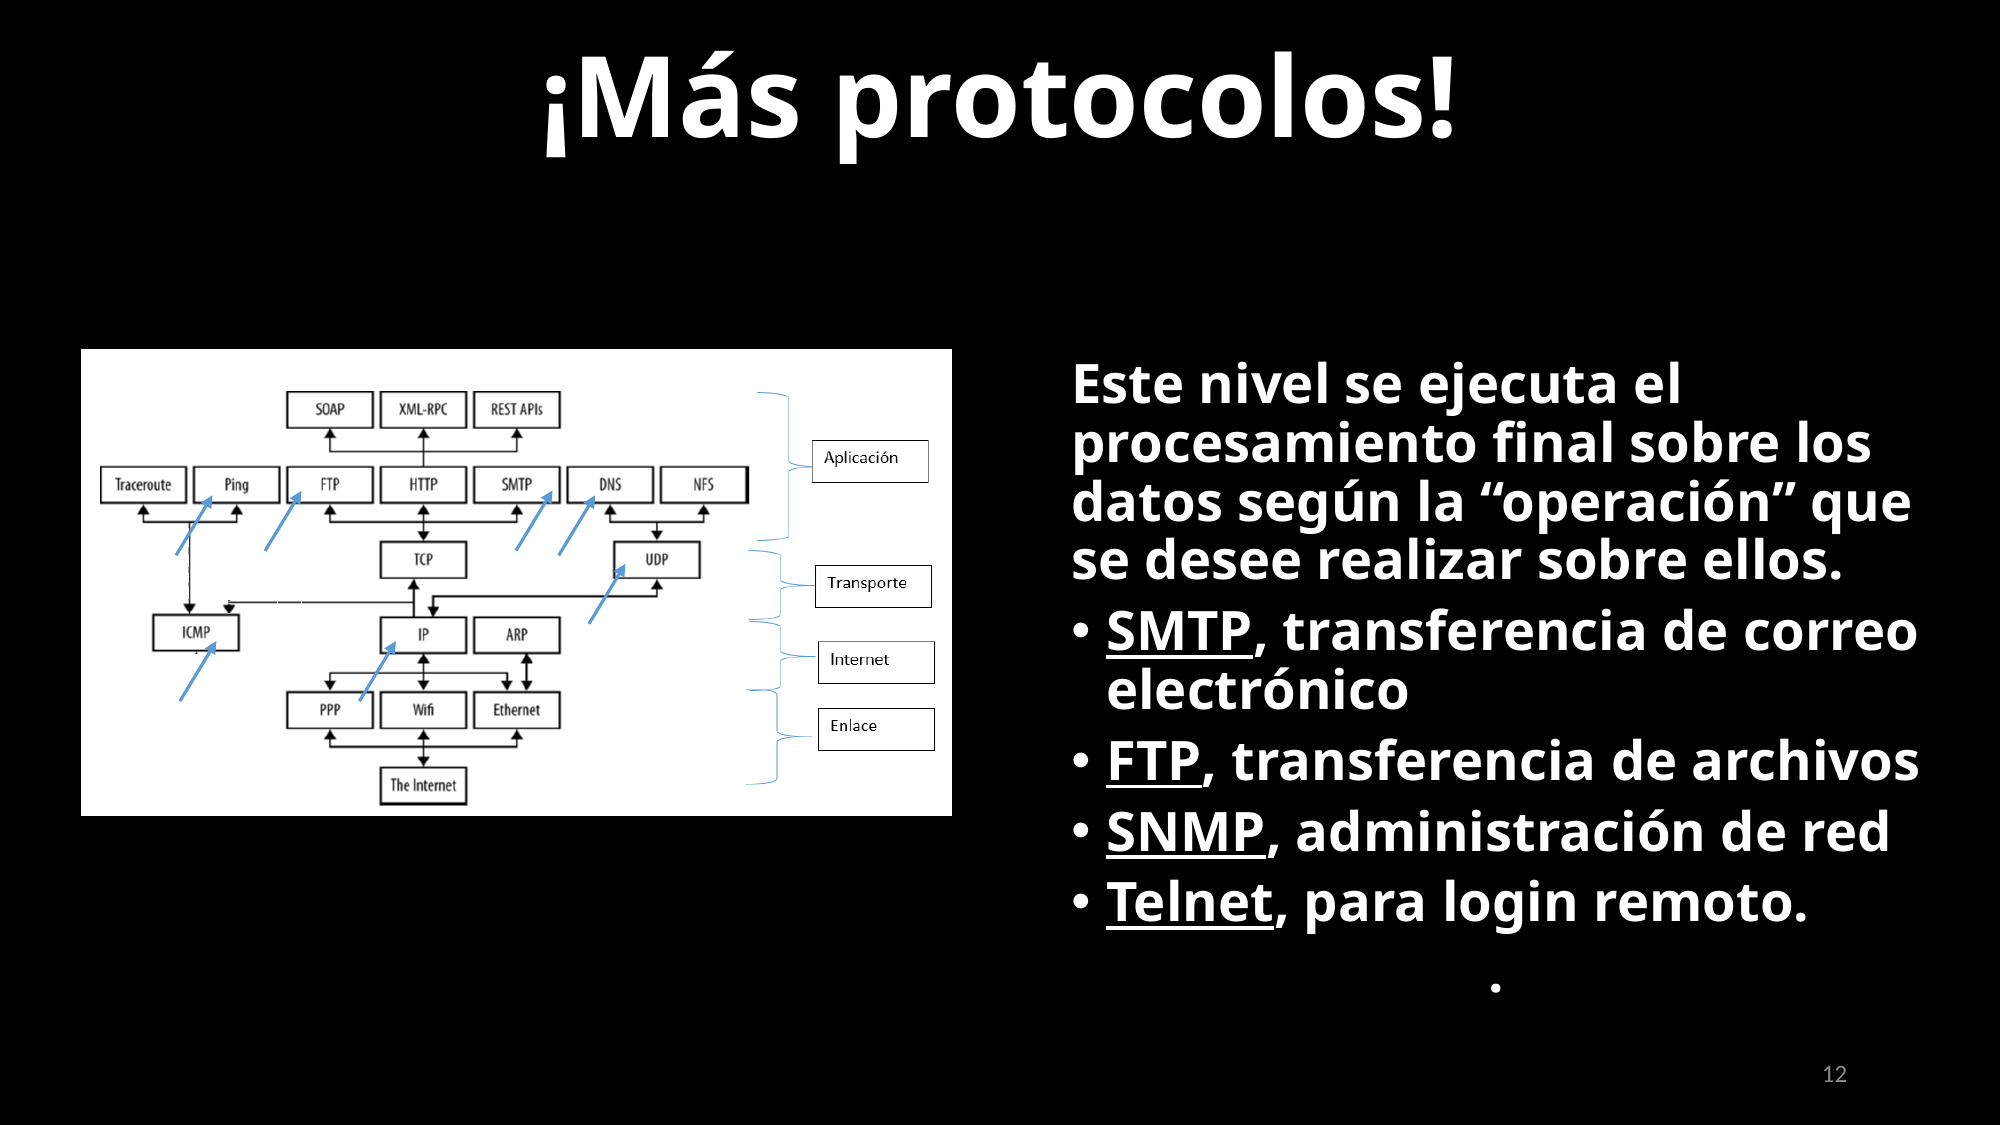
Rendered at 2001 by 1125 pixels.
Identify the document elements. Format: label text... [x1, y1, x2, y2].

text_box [515, 490, 553, 551]
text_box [175, 495, 213, 556]
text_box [359, 641, 396, 702]
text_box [179, 641, 217, 702]
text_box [264, 490, 302, 551]
slide_number 12 [1412, 1043, 1863, 1103]
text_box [588, 563, 626, 624]
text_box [558, 495, 596, 556]
list Este nivel se ejecuta el procesamiento final sobre los datos según la “operación” que se desee realizar sobre ellos. SMTP, transferencia de correo electrónico FTP, transferencia de archivos SNMP, administración de red Telnet, para login remoto. . [1056, 349, 1937, 1043]
picture [80, 349, 952, 816]
text_box ¡Más protocolos! [0, 17, 2000, 167]
